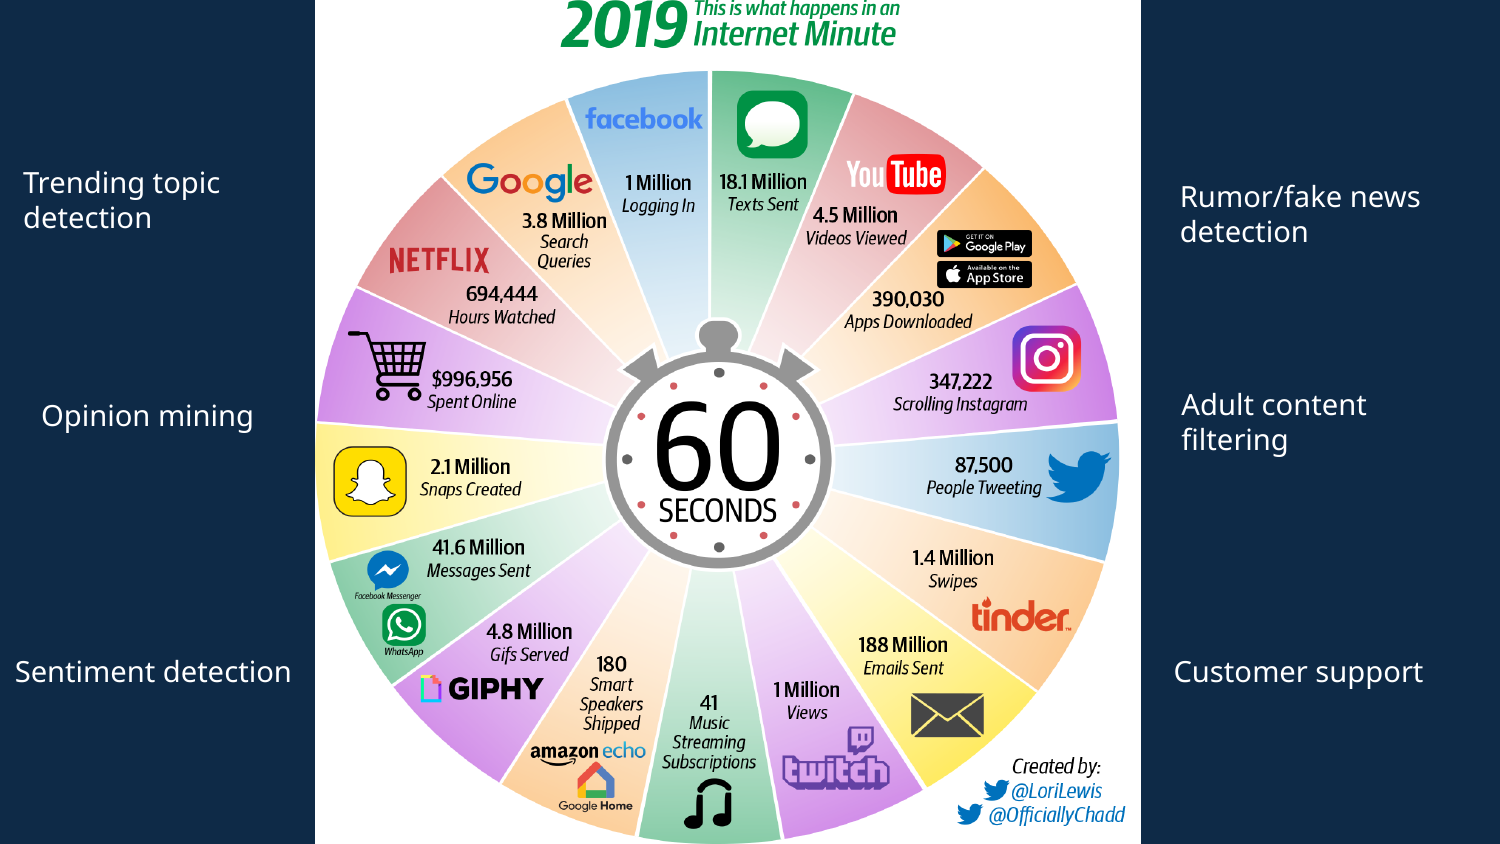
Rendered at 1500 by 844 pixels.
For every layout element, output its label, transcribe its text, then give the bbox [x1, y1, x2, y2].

picture [315, 0, 1141, 844]
text_box Trending topic detection [8, 157, 275, 242]
text_box Customer support [1158, 646, 1470, 696]
text_box Rumor/fake news detection [1165, 171, 1500, 256]
text_box Adult content filtering [1166, 378, 1463, 464]
text_box Opinion mining [26, 389, 310, 440]
text_box Sentiment detection [0, 646, 310, 696]
